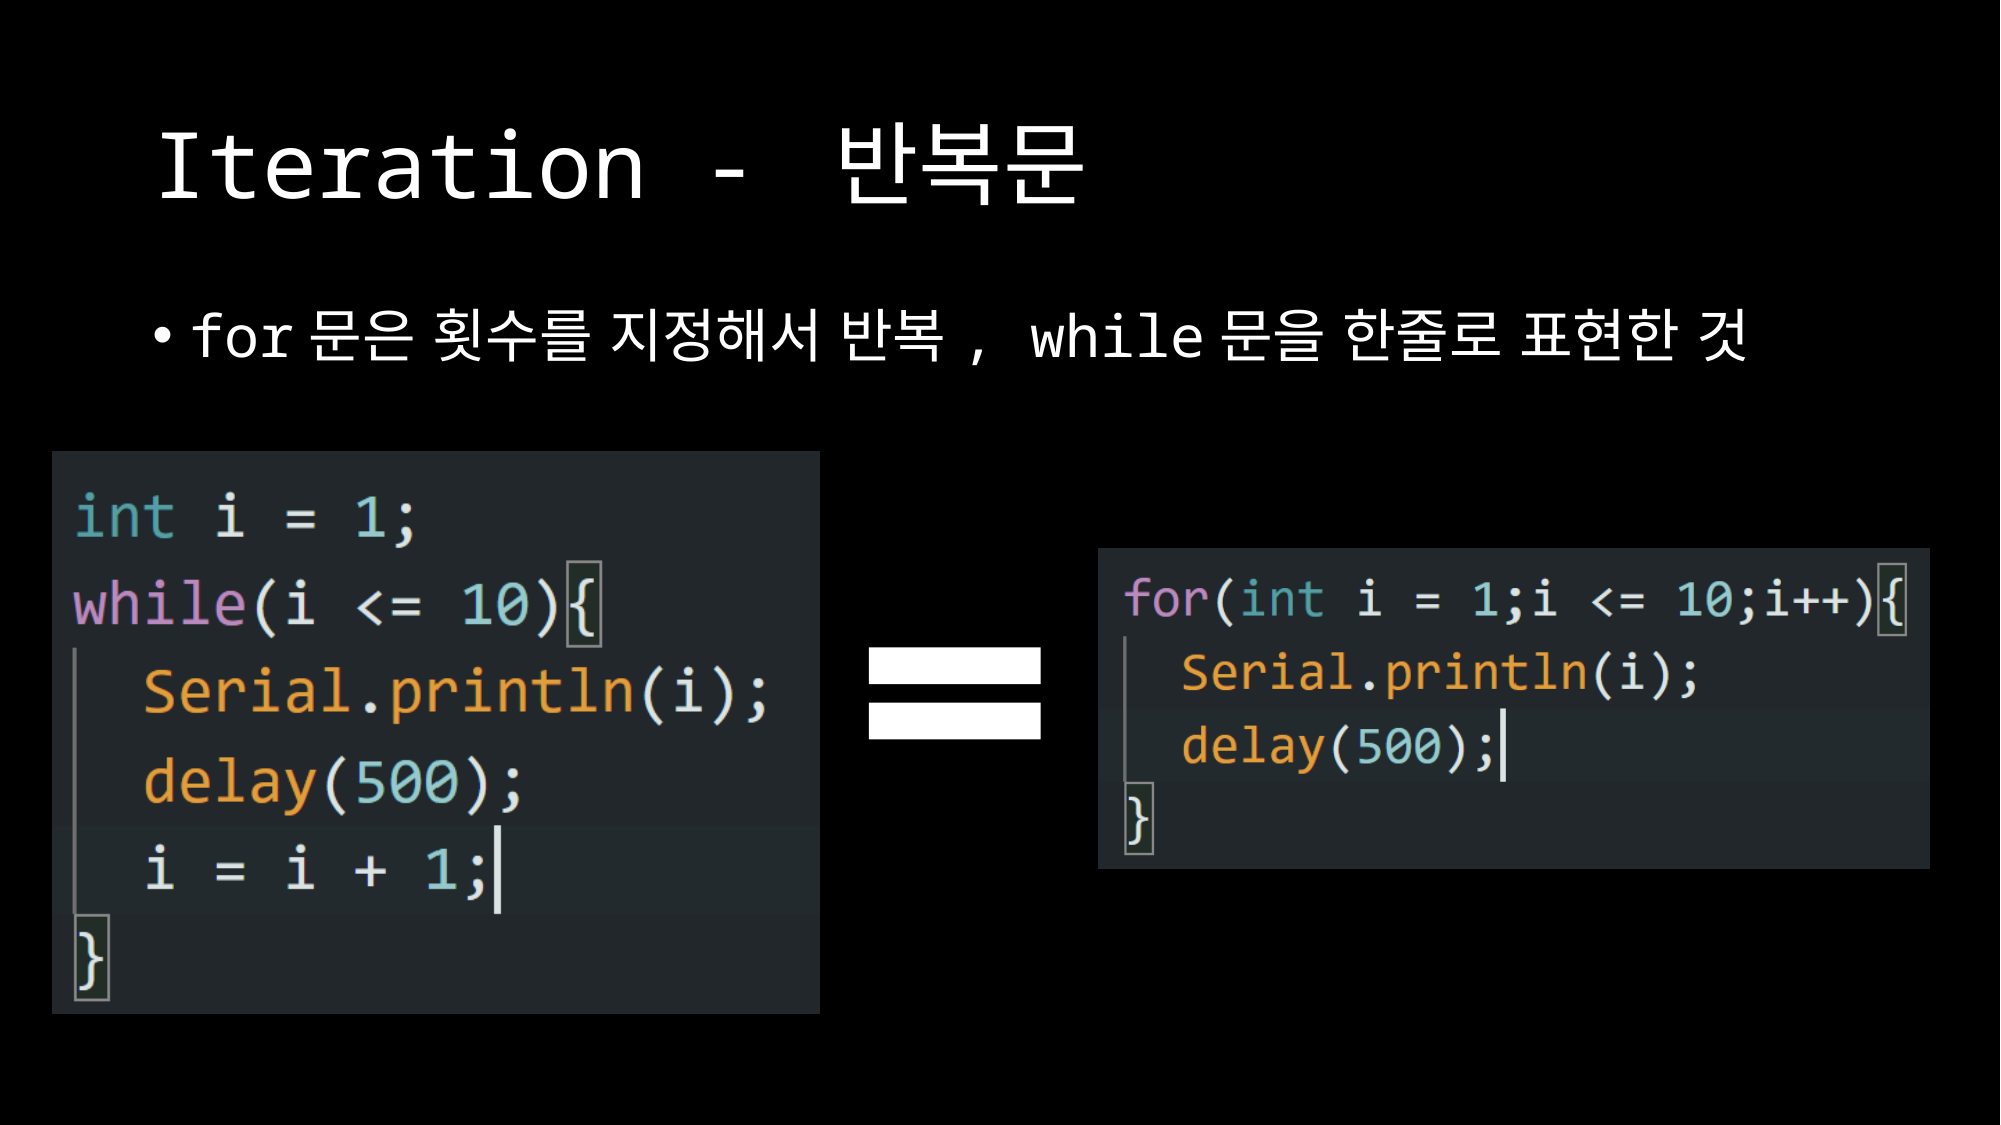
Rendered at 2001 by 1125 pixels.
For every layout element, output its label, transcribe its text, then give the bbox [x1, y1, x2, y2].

picture [1097, 547, 1930, 870]
text_box [867, 646, 1042, 686]
list for문은 횟수를 지정해서 반복, while문을 한줄로 표현한 것 [137, 299, 1863, 1014]
title Iteration - 반복문 [137, 59, 1863, 278]
text_box [867, 701, 1042, 741]
picture [51, 450, 820, 1014]
